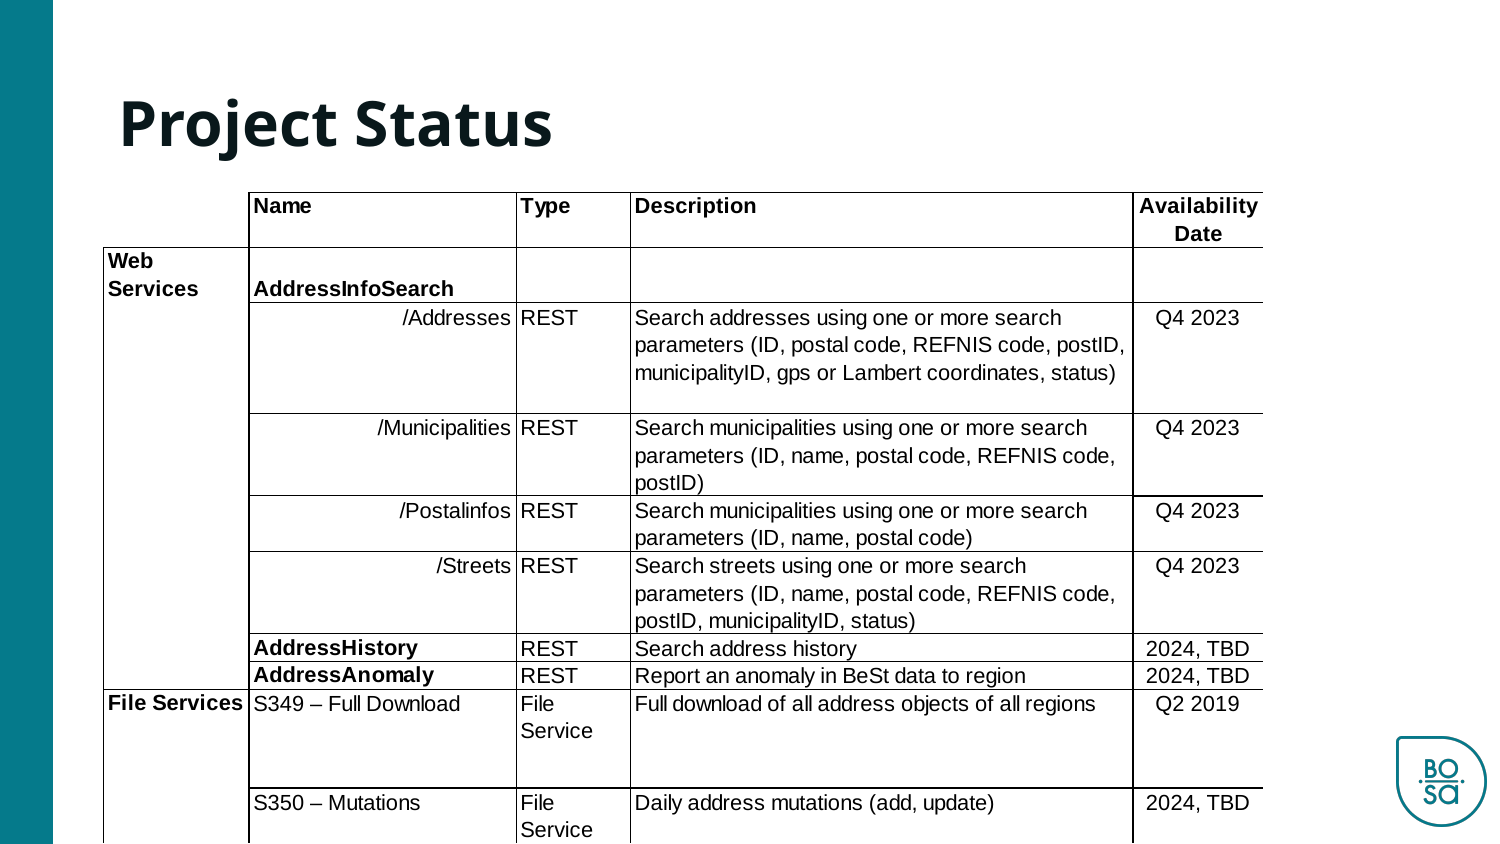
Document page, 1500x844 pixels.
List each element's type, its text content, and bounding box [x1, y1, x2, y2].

title Project Status [103, 44, 1397, 208]
picture [1396, 736, 1487, 827]
picture [102, 191, 1264, 844]
